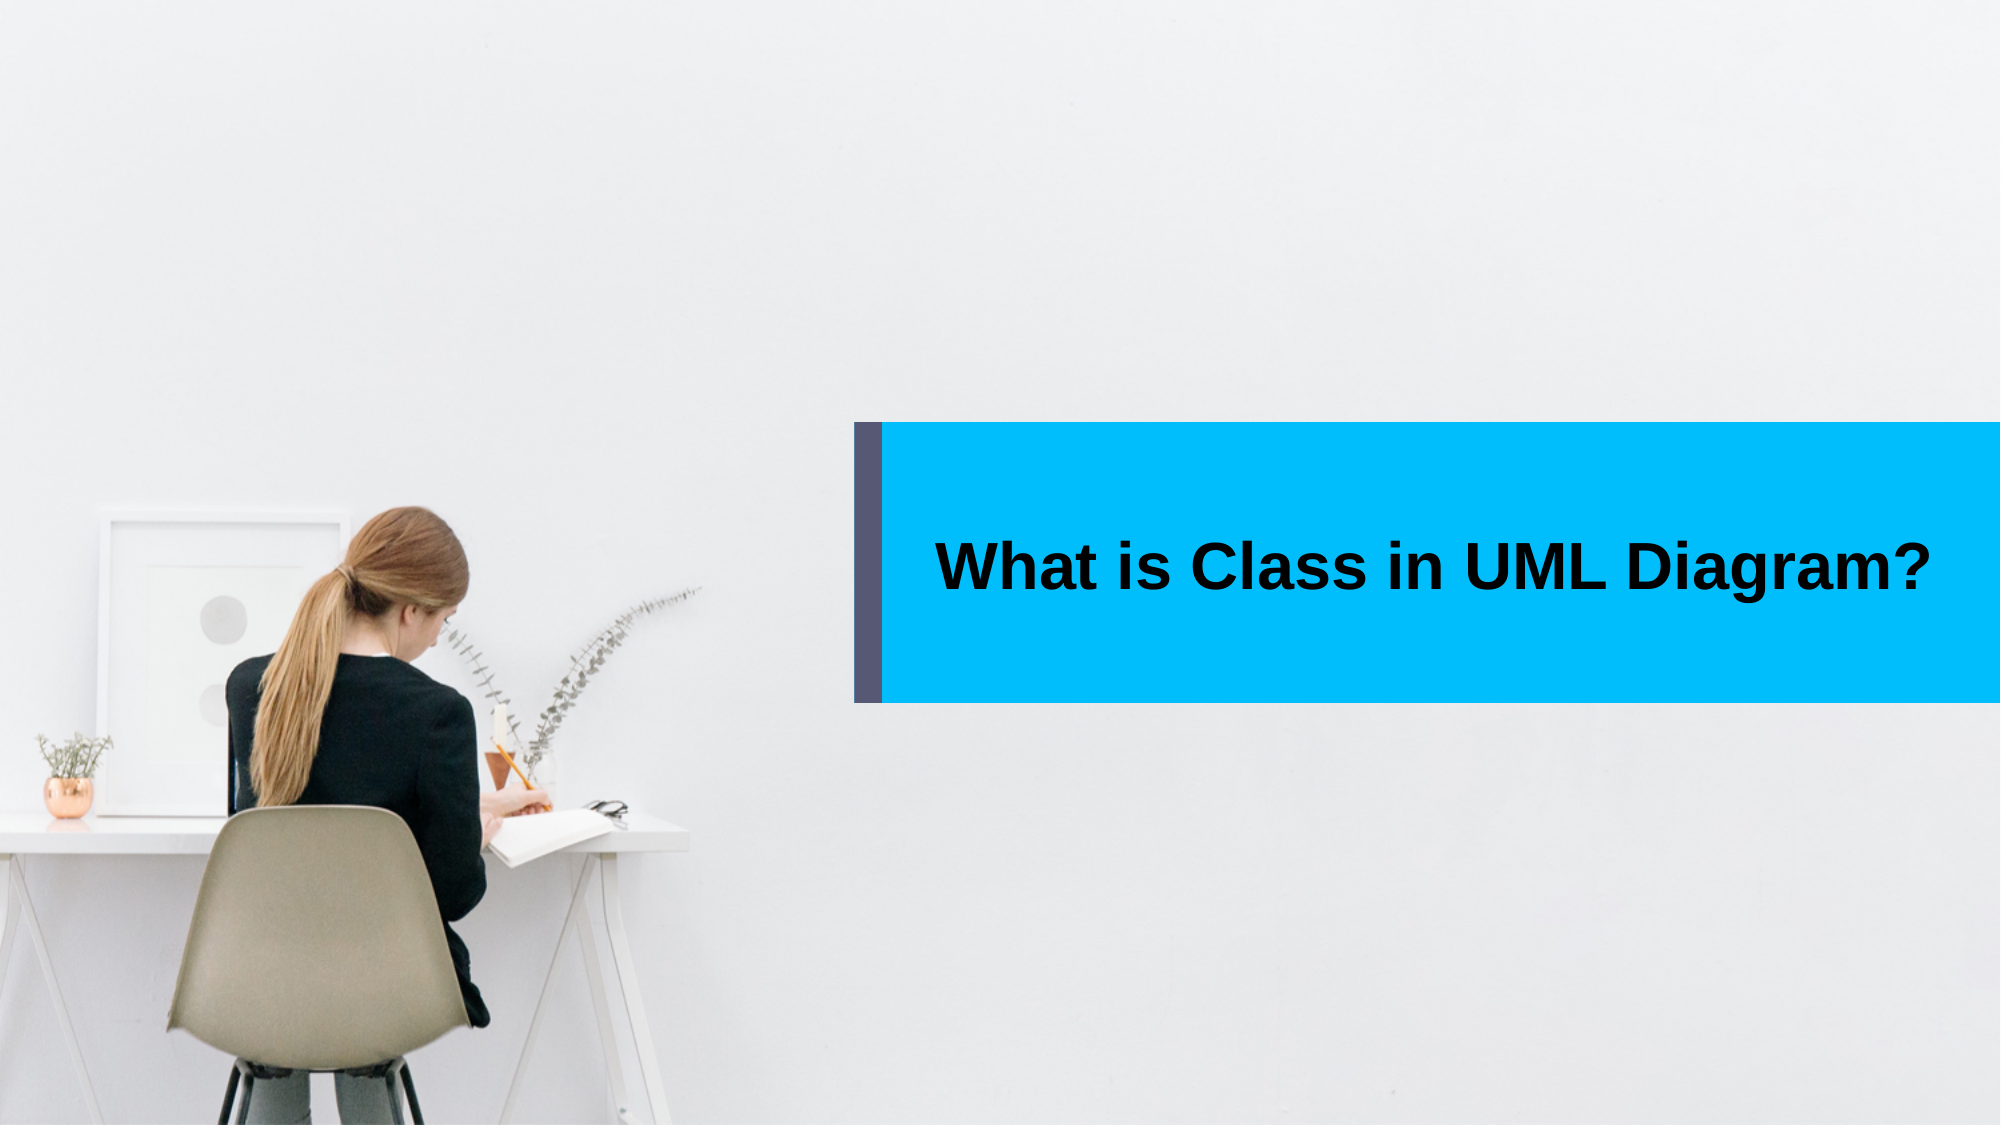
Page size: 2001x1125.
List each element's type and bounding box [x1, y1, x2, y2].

text_box [854, 422, 2000, 703]
picture [0, 0, 2001, 1125]
